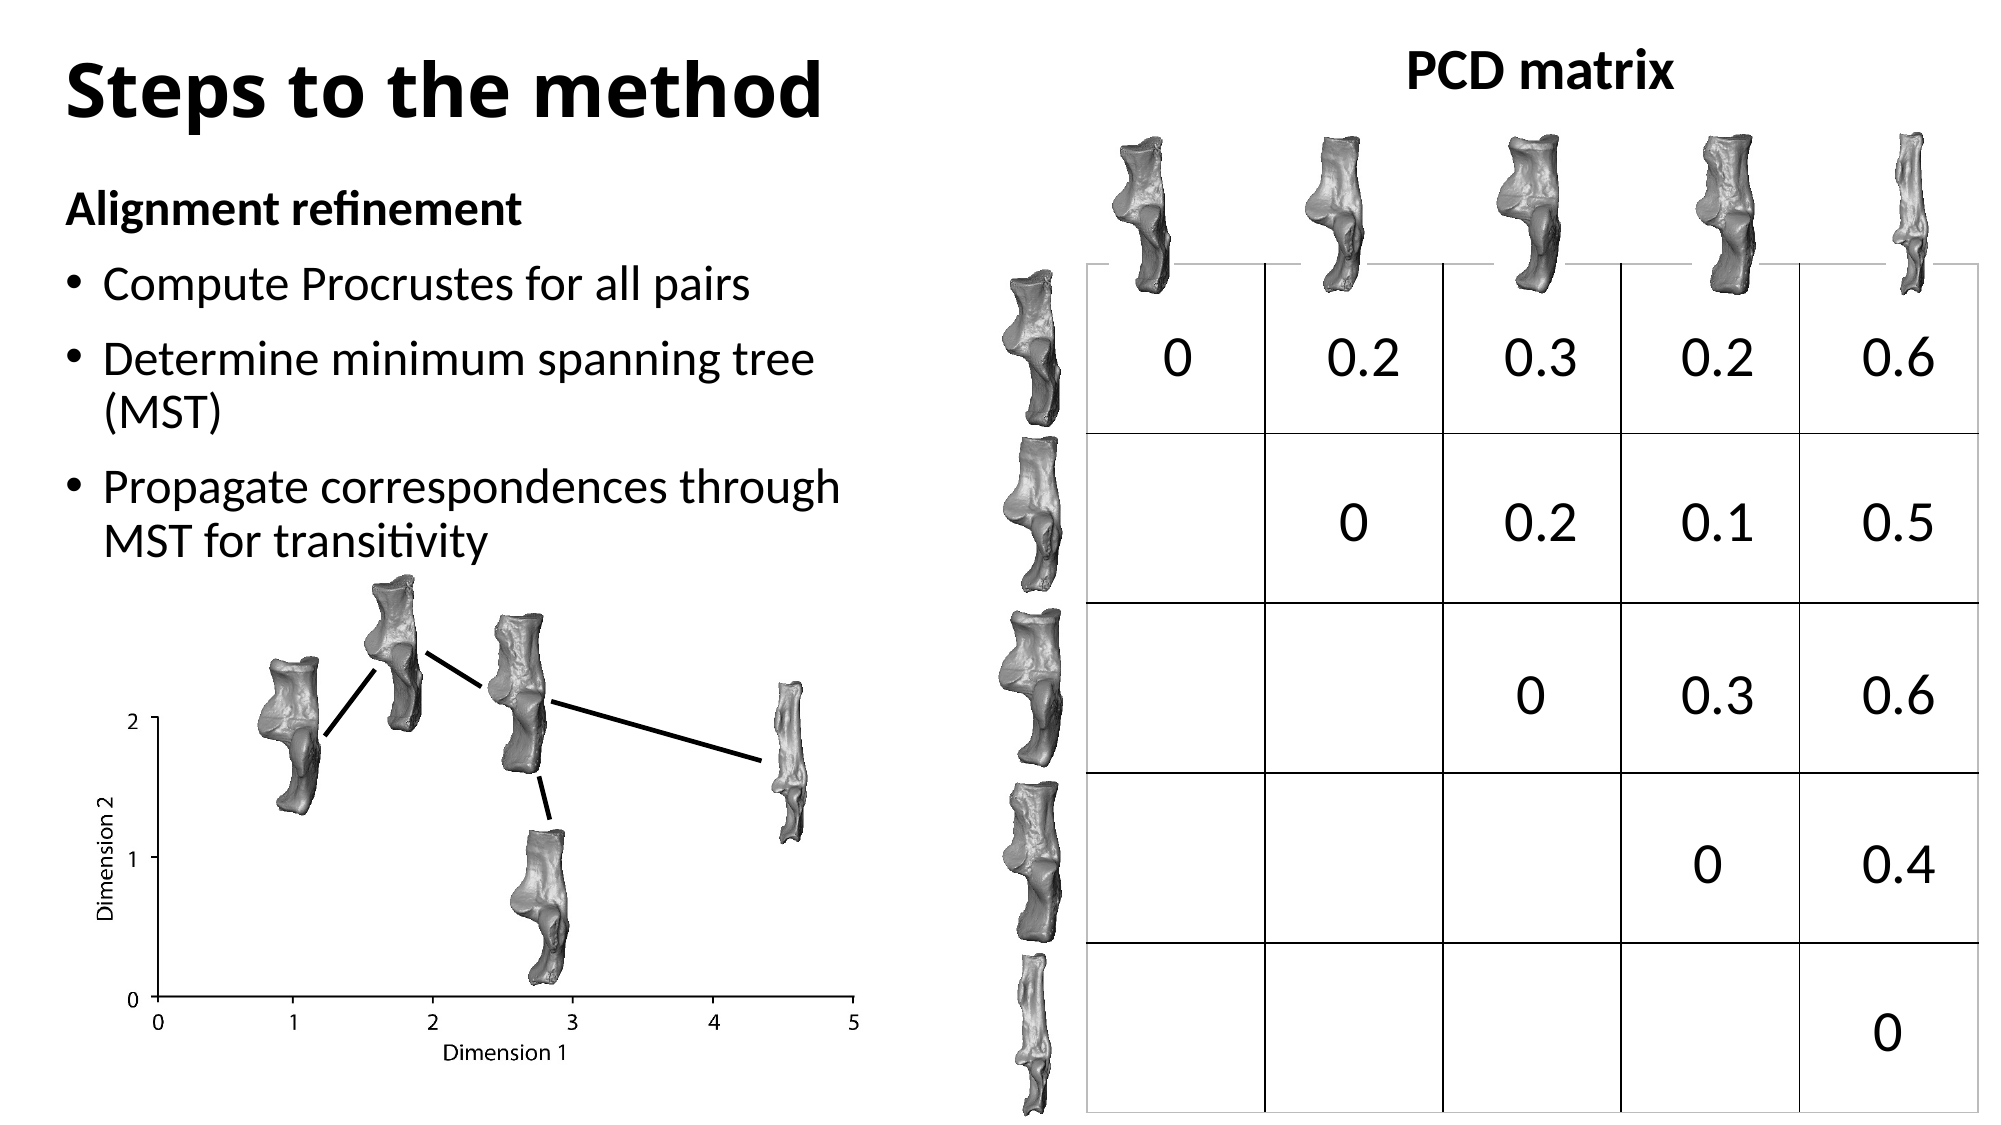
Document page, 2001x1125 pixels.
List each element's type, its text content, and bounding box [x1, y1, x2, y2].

picture [1692, 130, 1759, 298]
table_cell [1444, 944, 1620, 1112]
picture [1494, 130, 1565, 298]
text_box 0 [1148, 310, 1209, 396]
text_box 0.2 [1312, 310, 1417, 396]
text_box 0 [1324, 475, 1384, 561]
table_cell [1266, 944, 1442, 1112]
table_cell [1622, 604, 1799, 772]
table_cell [1444, 604, 1620, 772]
table_cell [1088, 774, 1264, 942]
picture [506, 823, 572, 992]
text_box 0.3 [1666, 648, 1770, 734]
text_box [324, 659, 762, 820]
table_cell [1622, 434, 1799, 602]
table_cell [1088, 434, 1264, 602]
text_box 0 [1678, 818, 1738, 903]
text_box 0.1 [1666, 475, 1770, 561]
picture [1008, 951, 1056, 1119]
table_header [1266, 265, 1442, 433]
table_header [1800, 265, 1977, 433]
table_cell [1800, 774, 1977, 942]
table_header [1088, 265, 1264, 433]
table_cell [1266, 434, 1442, 602]
picture [765, 679, 812, 848]
table_cell [1622, 944, 1799, 1112]
text_box 0.2 [1666, 310, 1770, 396]
text_box 0.5 [1847, 475, 1951, 561]
picture [361, 568, 426, 659]
table_header [1622, 265, 1799, 433]
table_cell [1800, 944, 1977, 1112]
table_cell [1266, 774, 1442, 942]
picture [1886, 130, 1933, 298]
text_box 0.3 [1490, 310, 1594, 396]
table_cell [1088, 944, 1264, 1112]
table_cell [1266, 604, 1442, 772]
picture [999, 263, 1065, 599]
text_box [74, 647, 906, 1066]
list Alignment refinement Compute Procrustes for all pairs Determine minimum spanning tree (MST) Propagate correspondences through MST for transitivity [50, 188, 942, 1125]
picture [1301, 130, 1367, 298]
table_header [1444, 265, 1620, 433]
picture [996, 604, 1067, 772]
text_box PCD matrix [1391, 23, 1691, 109]
title Steps to the method [50, 0, 1226, 188]
picture [999, 777, 1065, 946]
table_cell [1088, 604, 1264, 772]
table_cell [1622, 774, 1799, 942]
text_box 0.6 [1847, 648, 1951, 734]
text_box 0.2 [1490, 475, 1594, 561]
table_cell [1800, 604, 1977, 772]
text_box 0.4 [1847, 818, 1951, 903]
table_cell [1800, 434, 1977, 602]
picture [1109, 130, 1174, 298]
text_box 0 [1859, 985, 1919, 1071]
text_box 0.6 [1847, 310, 1951, 396]
picture [254, 652, 325, 820]
text_box 0 [1501, 648, 1562, 734]
table_cell [1444, 434, 1620, 602]
table_cell [1444, 774, 1620, 942]
picture [484, 609, 550, 659]
